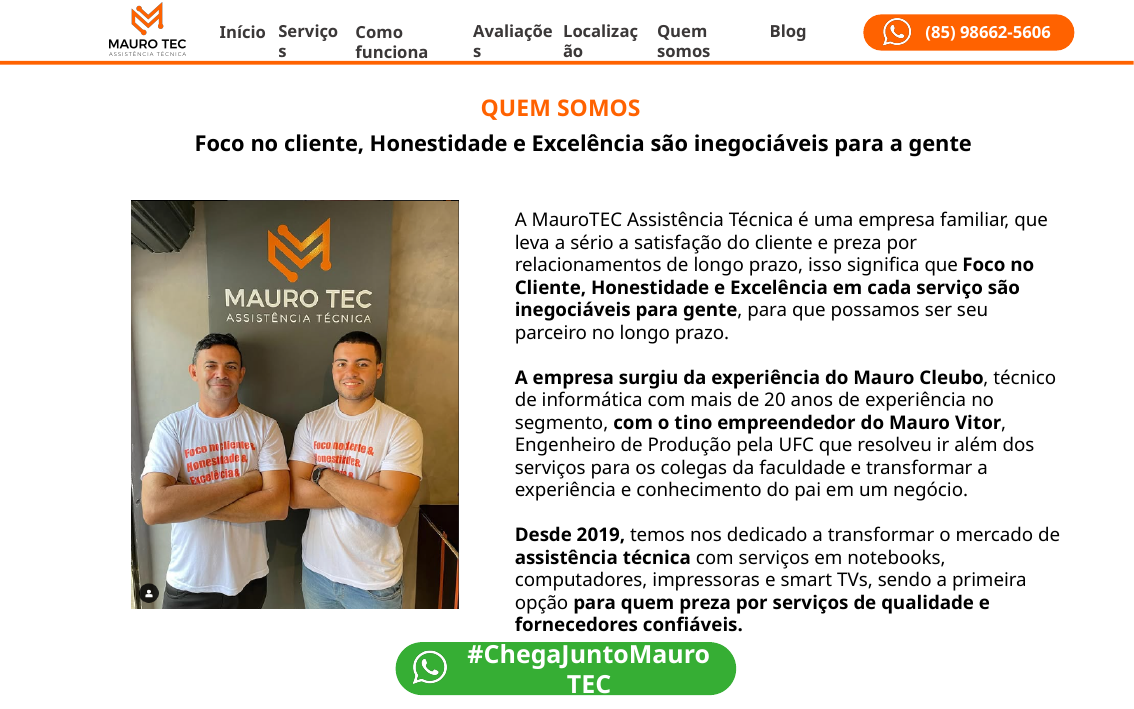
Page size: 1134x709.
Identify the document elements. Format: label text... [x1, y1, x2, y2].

text_box [0, 60, 263, 66]
text_box QUEM SOMOS [140, 86, 982, 122]
picture [130, 200, 459, 609]
text_box Blog [754, 13, 880, 49]
text_box Localização [548, 13, 642, 69]
text_box Serviços [263, 13, 354, 69]
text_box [863, 14, 1075, 51]
text_box Como funciona [340, 14, 458, 69]
picture [109, 2, 186, 56]
text_box Foco no cliente, Honestidade e Excelência são inegociáveis para a gente [92, 122, 1075, 164]
text_box A MauroTEC Assistência Técnica é uma empresa familiar, que leva a sério a satisfação do cliente e preza por relacionamentos de longo prazo, isso significa que Foco no Cliente, Honestidade e Excelência em cada serviço são inegociáveis para gente, para que possamos ser seu parceiro no longo prazo. A empresa surgiu da experiência do Mauro Cleubo, técnico de informática com mais de 20 anos de experiência no segmento, com o tino empreendedor do Mauro Vitor, Engenheiro de Produção pela UFC que resolveu ir além dos serviços para os colegas da faculdade e transformar a experiência e conhecimento do pai em um negócio. Desde 2019, temos nos dedicado a transformar o mercado de assistência técnica com serviços em notebooks, computadores, impressoras e smart TVs, sendo a primeira opção para quem preza por serviços de qualidade e fornecedores confiáveis. [500, 200, 1078, 643]
text_box Quem somos [642, 13, 767, 69]
text_box [767, 60, 1134, 66]
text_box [395, 642, 737, 696]
text_box Avaliações [458, 13, 548, 69]
text_box Início [204, 14, 263, 49]
